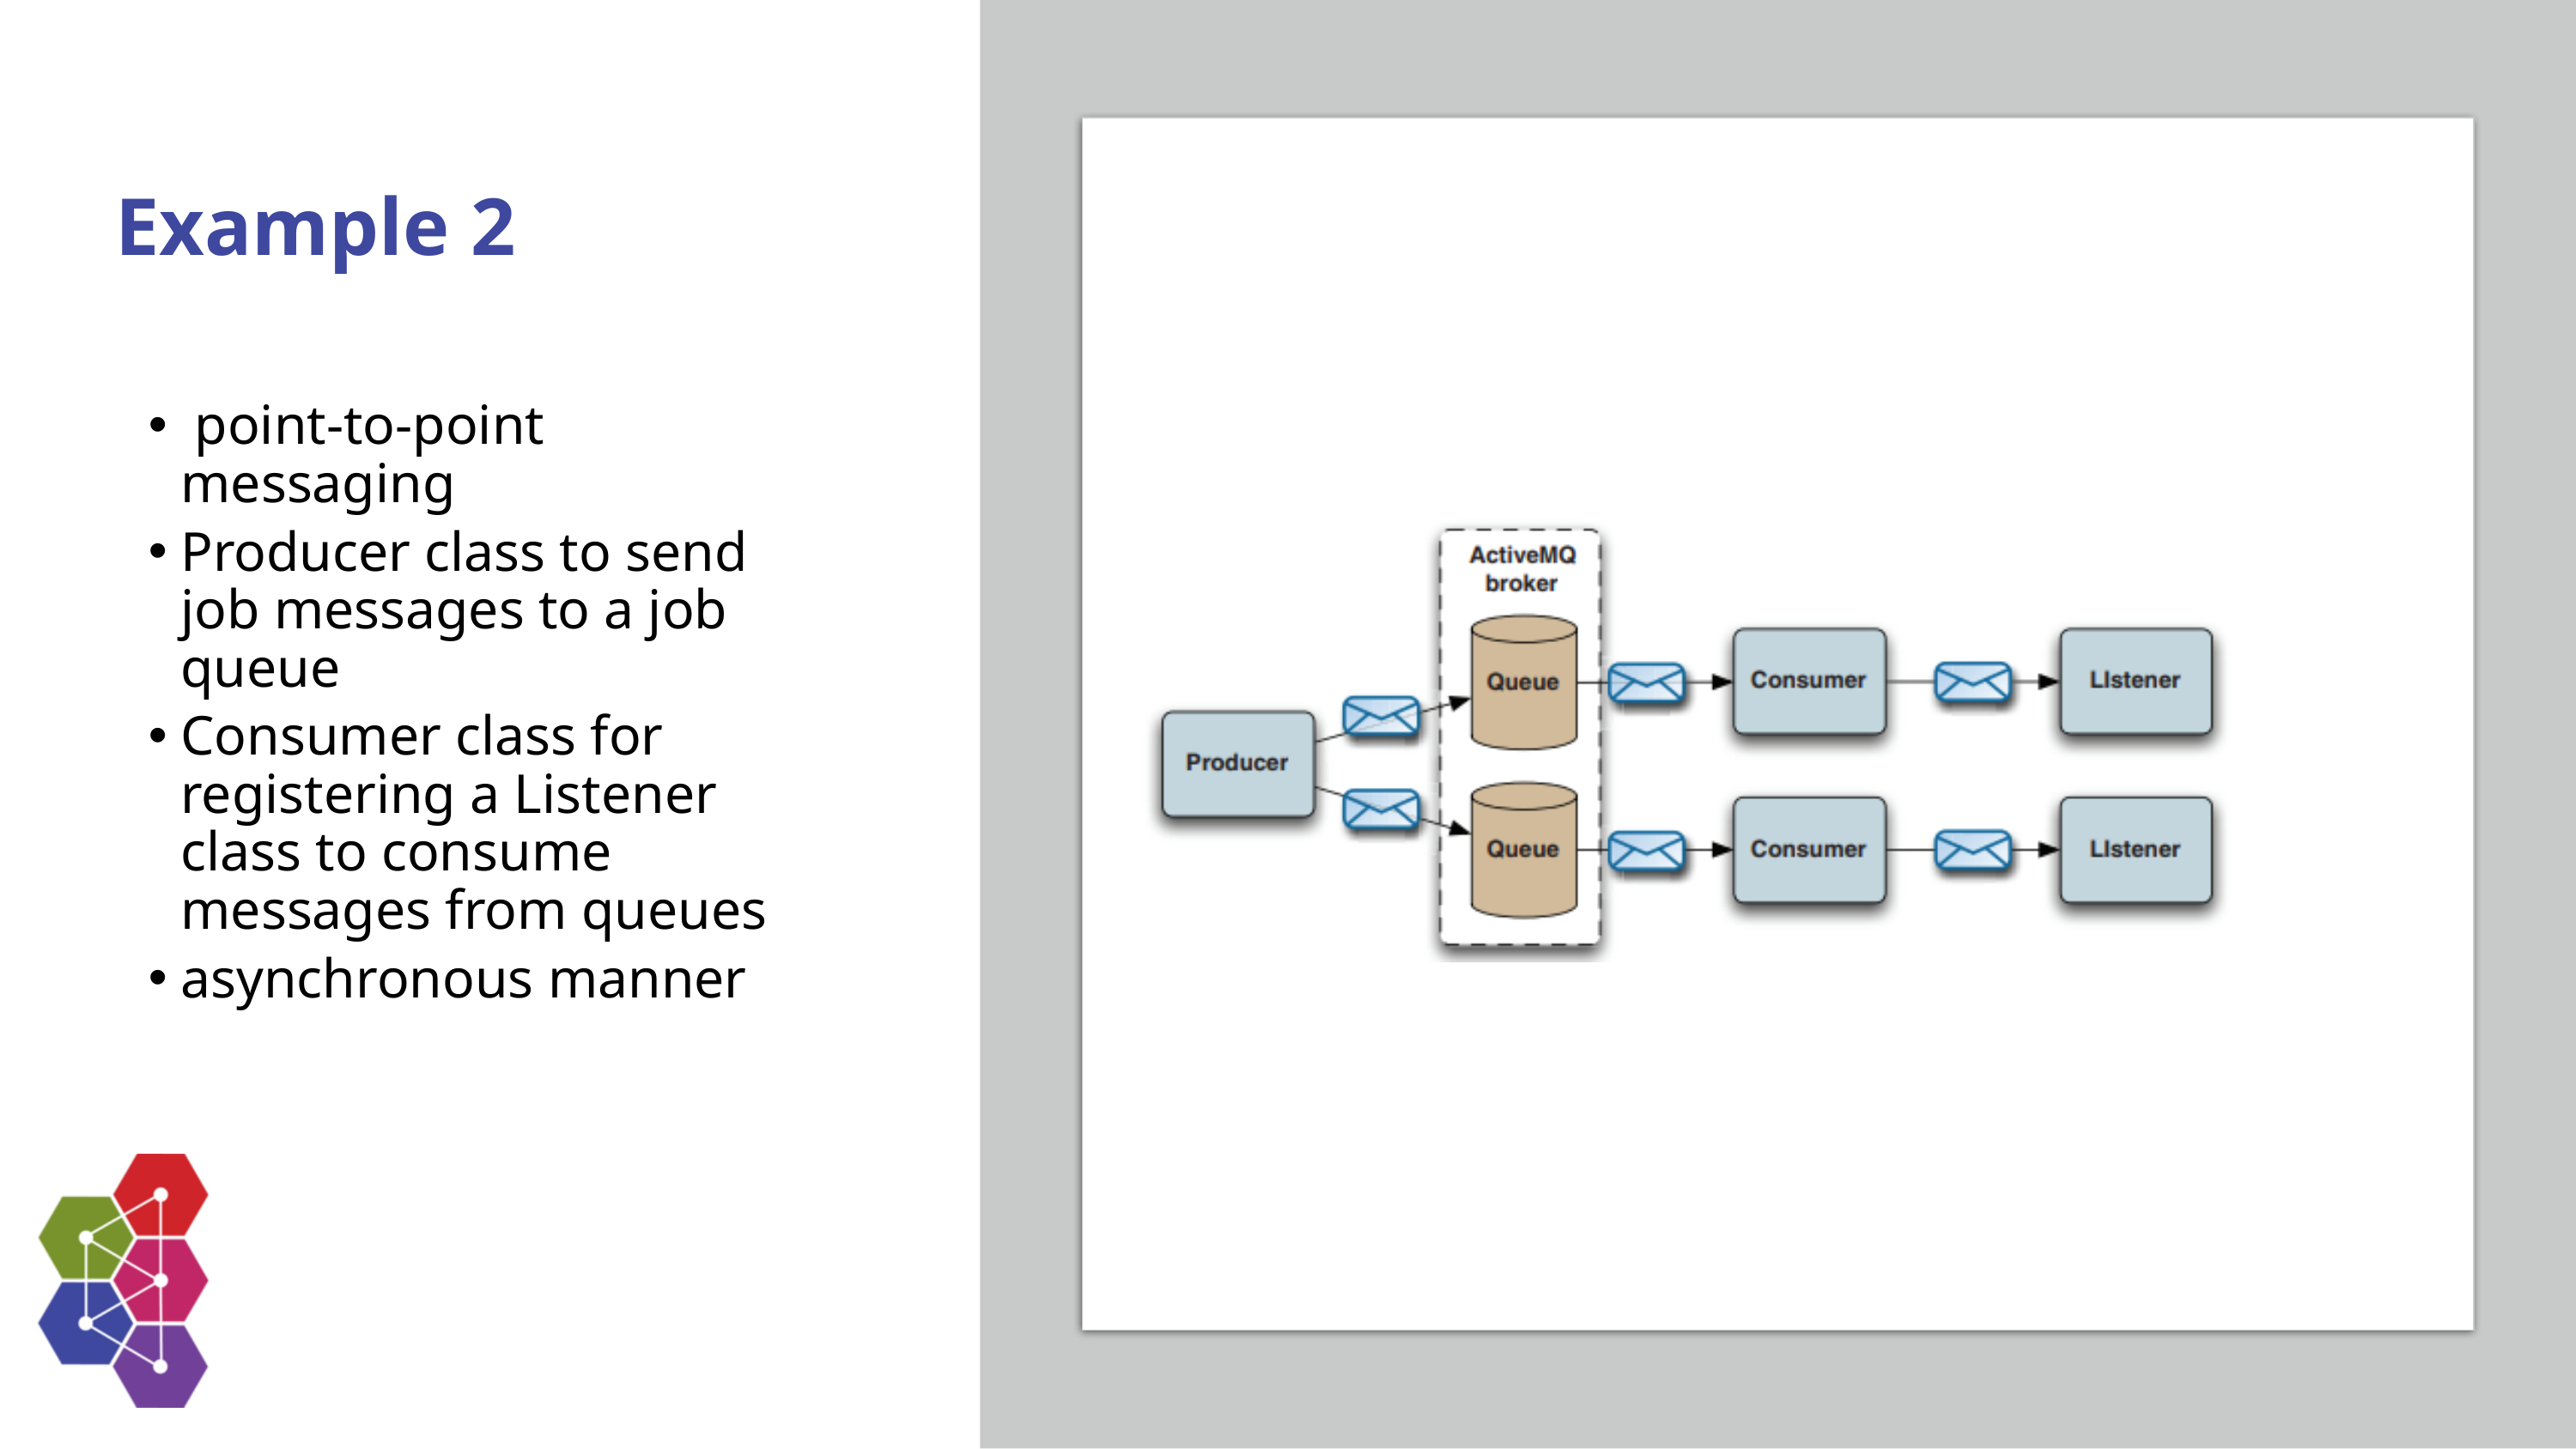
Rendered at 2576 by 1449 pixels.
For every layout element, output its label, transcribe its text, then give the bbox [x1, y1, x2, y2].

picture [17, 1154, 272, 1408]
text_box [979, 0, 2576, 1449]
text_box point-to-point messaging Producer class to send job messages to a job queue Consumer class for registering a Listener class to consume messages from queues asynchronous manner [64, 391, 805, 1191]
text_box Example 2 [102, 58, 843, 402]
picture [1142, 485, 2415, 963]
text_box [1082, 117, 2475, 1331]
